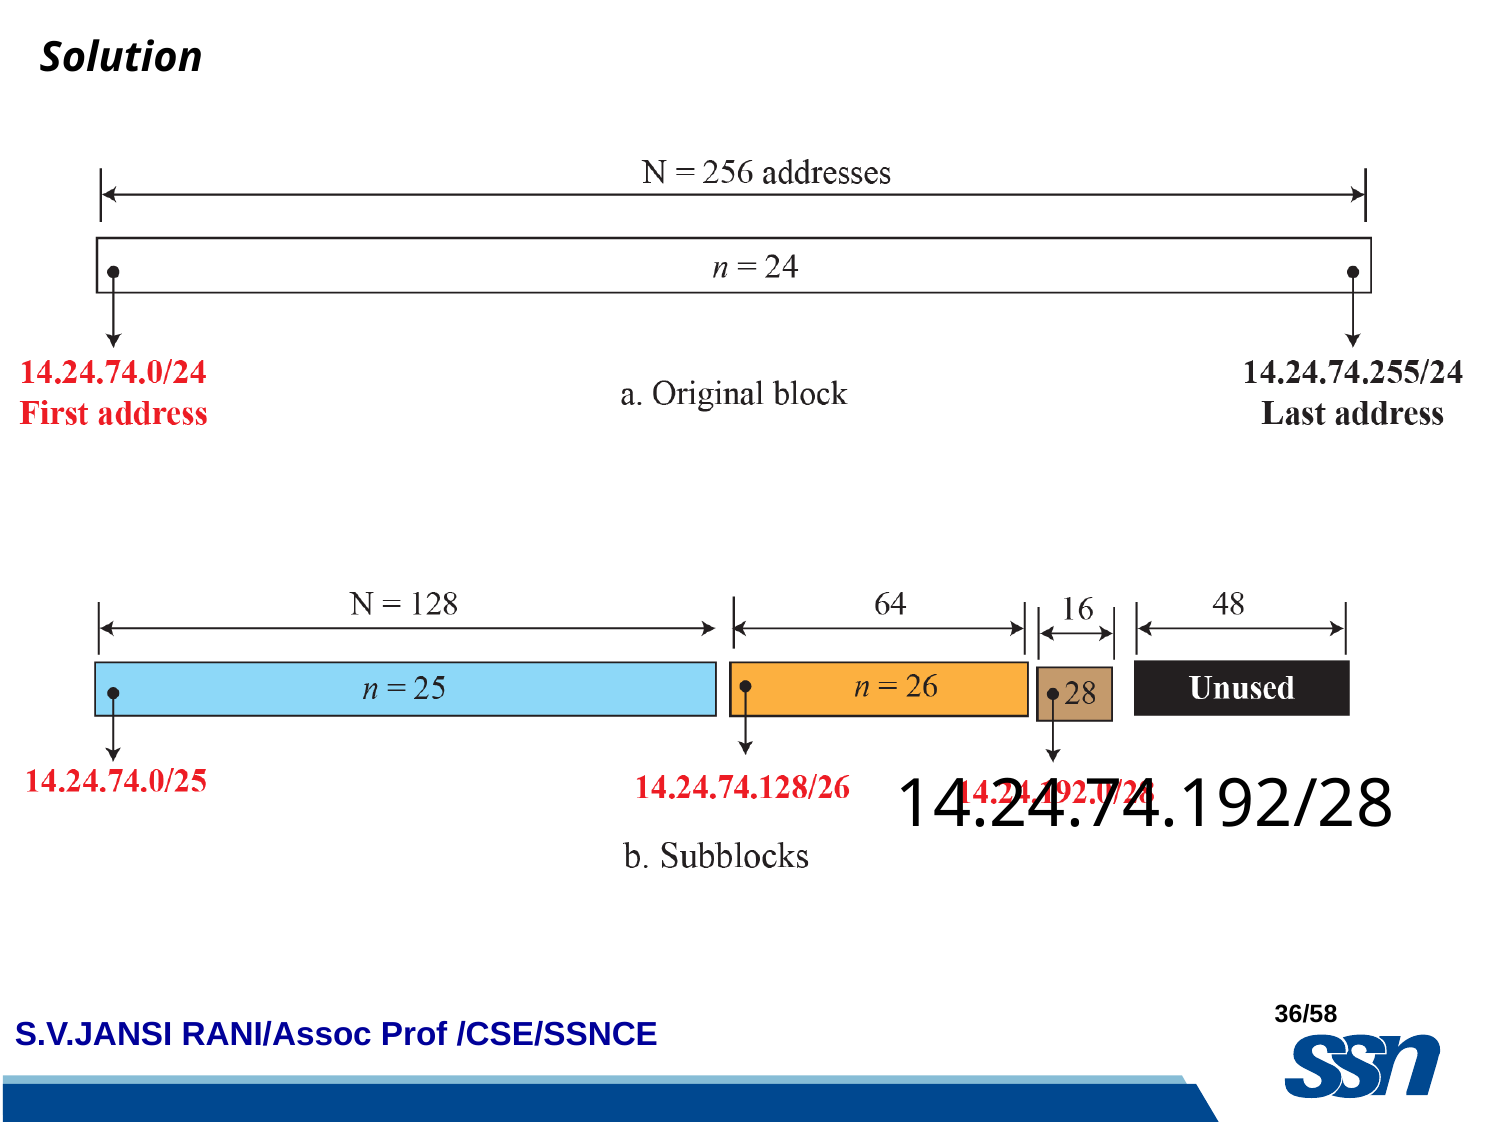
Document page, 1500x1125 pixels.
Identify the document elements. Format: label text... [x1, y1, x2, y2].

picture [18, 154, 1463, 434]
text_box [634, 587, 1030, 809]
picture [623, 837, 809, 879]
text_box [955, 591, 1156, 814]
text_box Solution [24, 22, 1363, 87]
picture [24, 587, 634, 802]
text_box 14.24.74.192/28 [880, 751, 1500, 847]
picture [1134, 587, 1351, 716]
